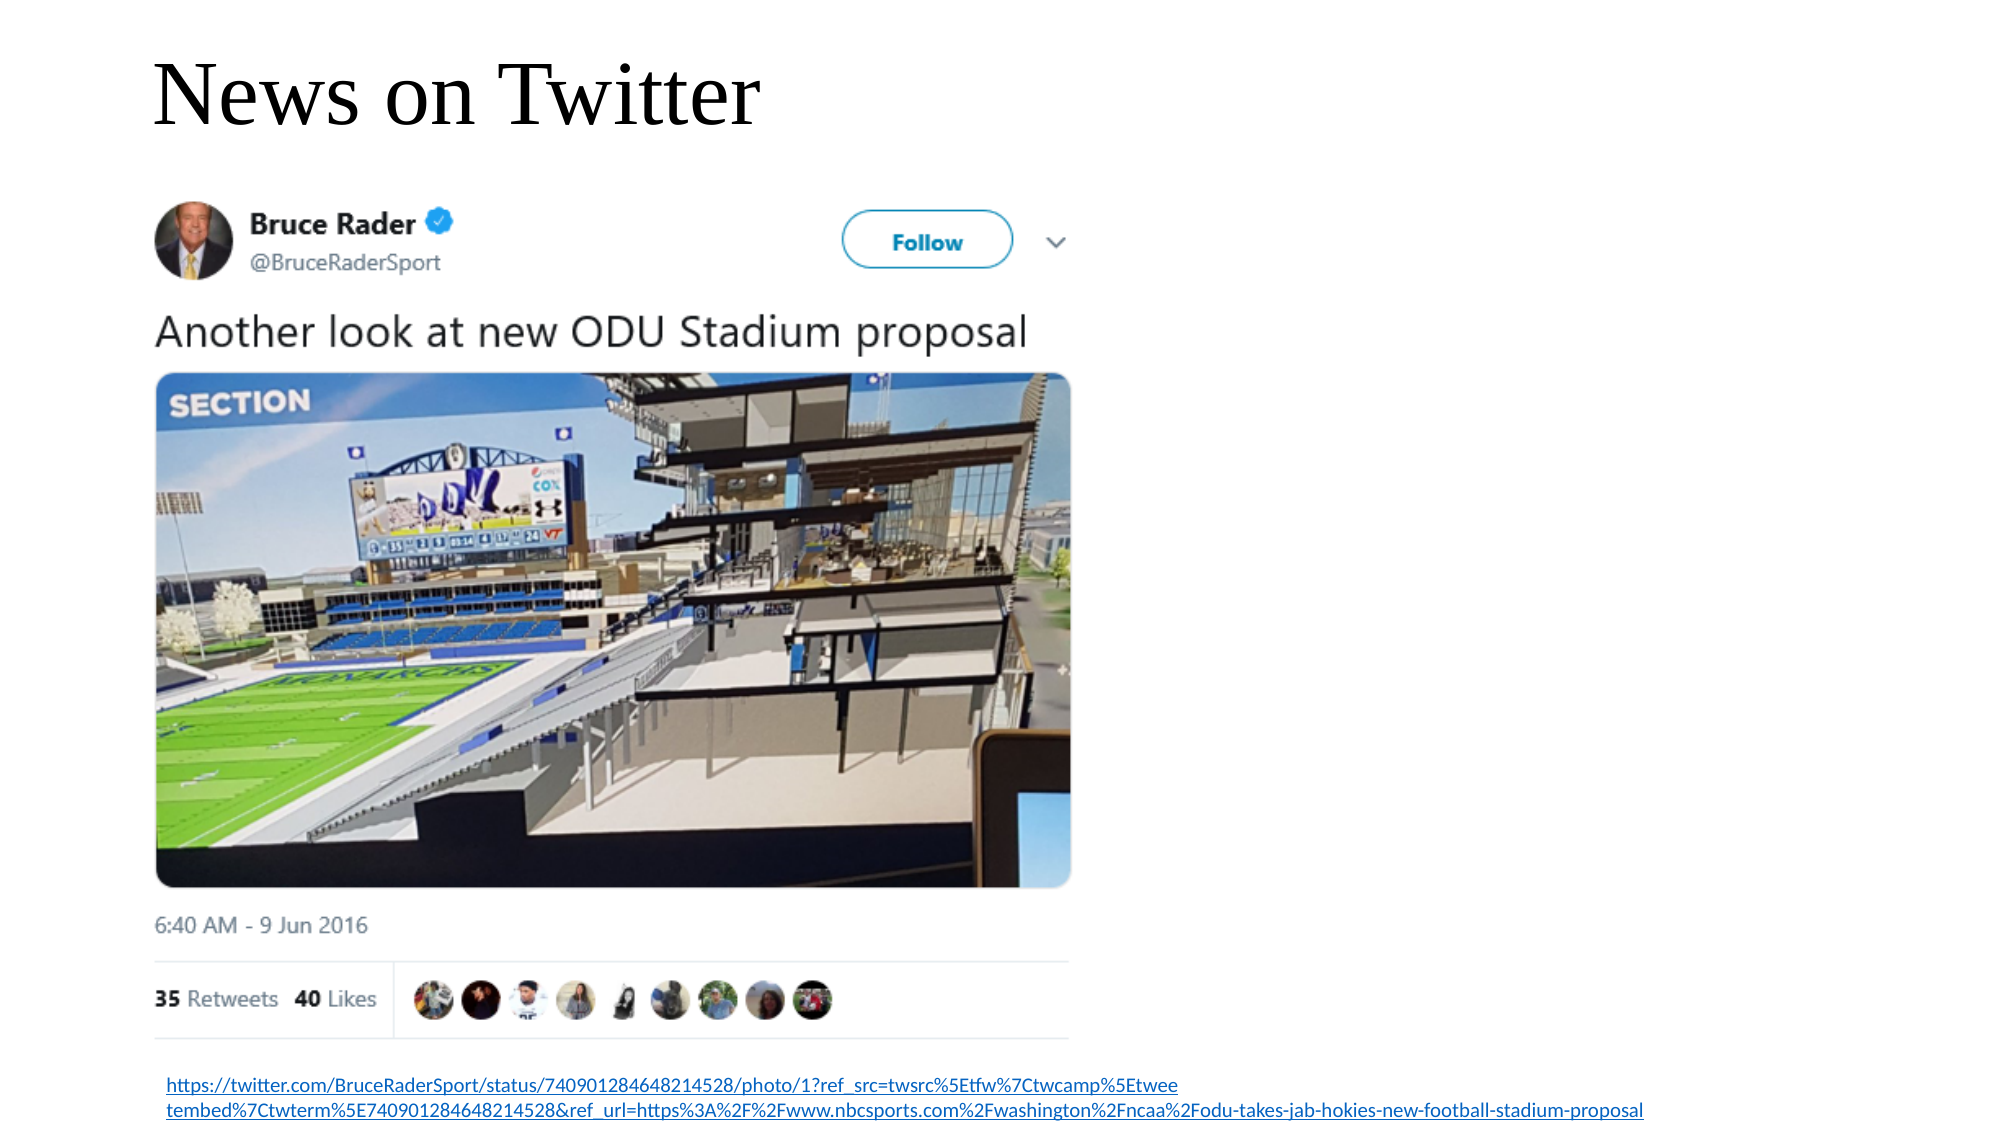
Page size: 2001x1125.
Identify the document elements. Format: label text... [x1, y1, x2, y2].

text_box https://twitter.com/BruceRaderSport/status/740901284648214528/photo/1?ref_src=twsrc%5Etfw%7Ctwcamp%5Etwee tembed%7Ctwterm%5E740901284648214528&ref_url=https%3A%2F%2Fwww.nbcsports.com%2Fwashington%2Fncaa%2Fodu-takes-jab-hokies-new-football-stadium-proposal [151, 1064, 1660, 1125]
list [137, 179, 1105, 1051]
title News on Twitter [137, 0, 1863, 190]
